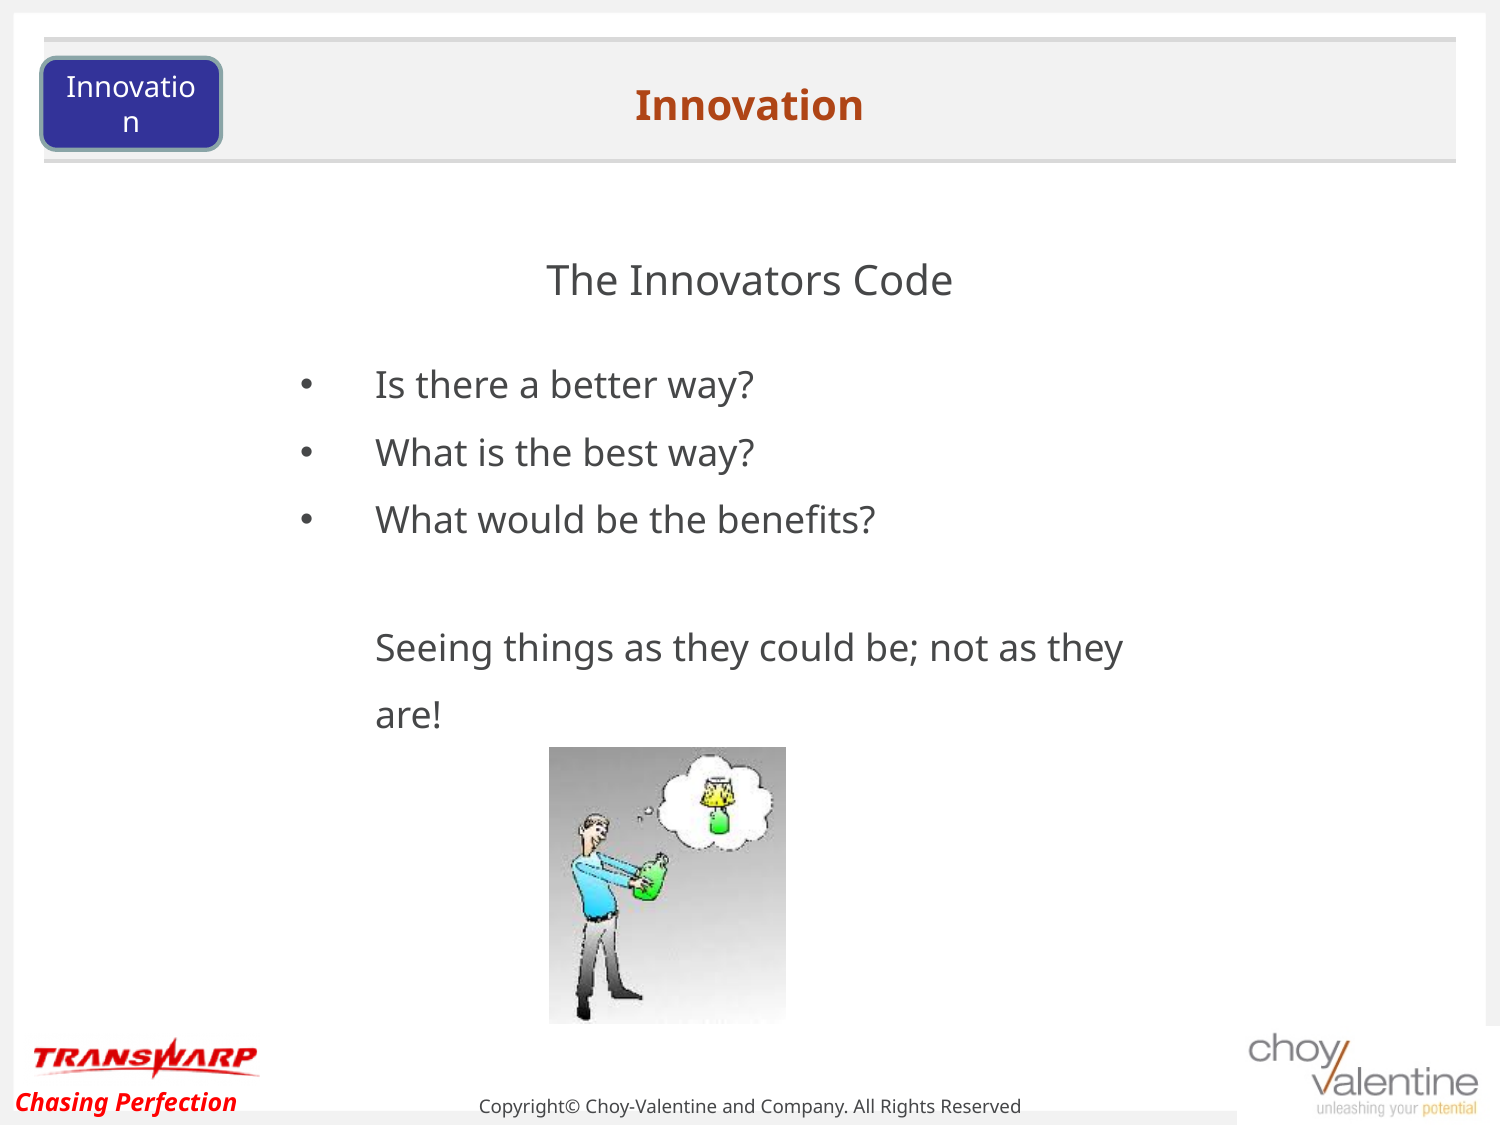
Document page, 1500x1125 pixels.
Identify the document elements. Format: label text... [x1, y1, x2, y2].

picture [0, 0, 1500, 1125]
title Innovation [49, 44, 1451, 163]
text_box The Innovators Code Is there a better way? What is the best way? What would be the benefits? Seeing things as they could be; not as they are! [285, 196, 1215, 819]
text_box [0, 1033, 331, 1125]
text_box Innovation [39, 55, 224, 152]
